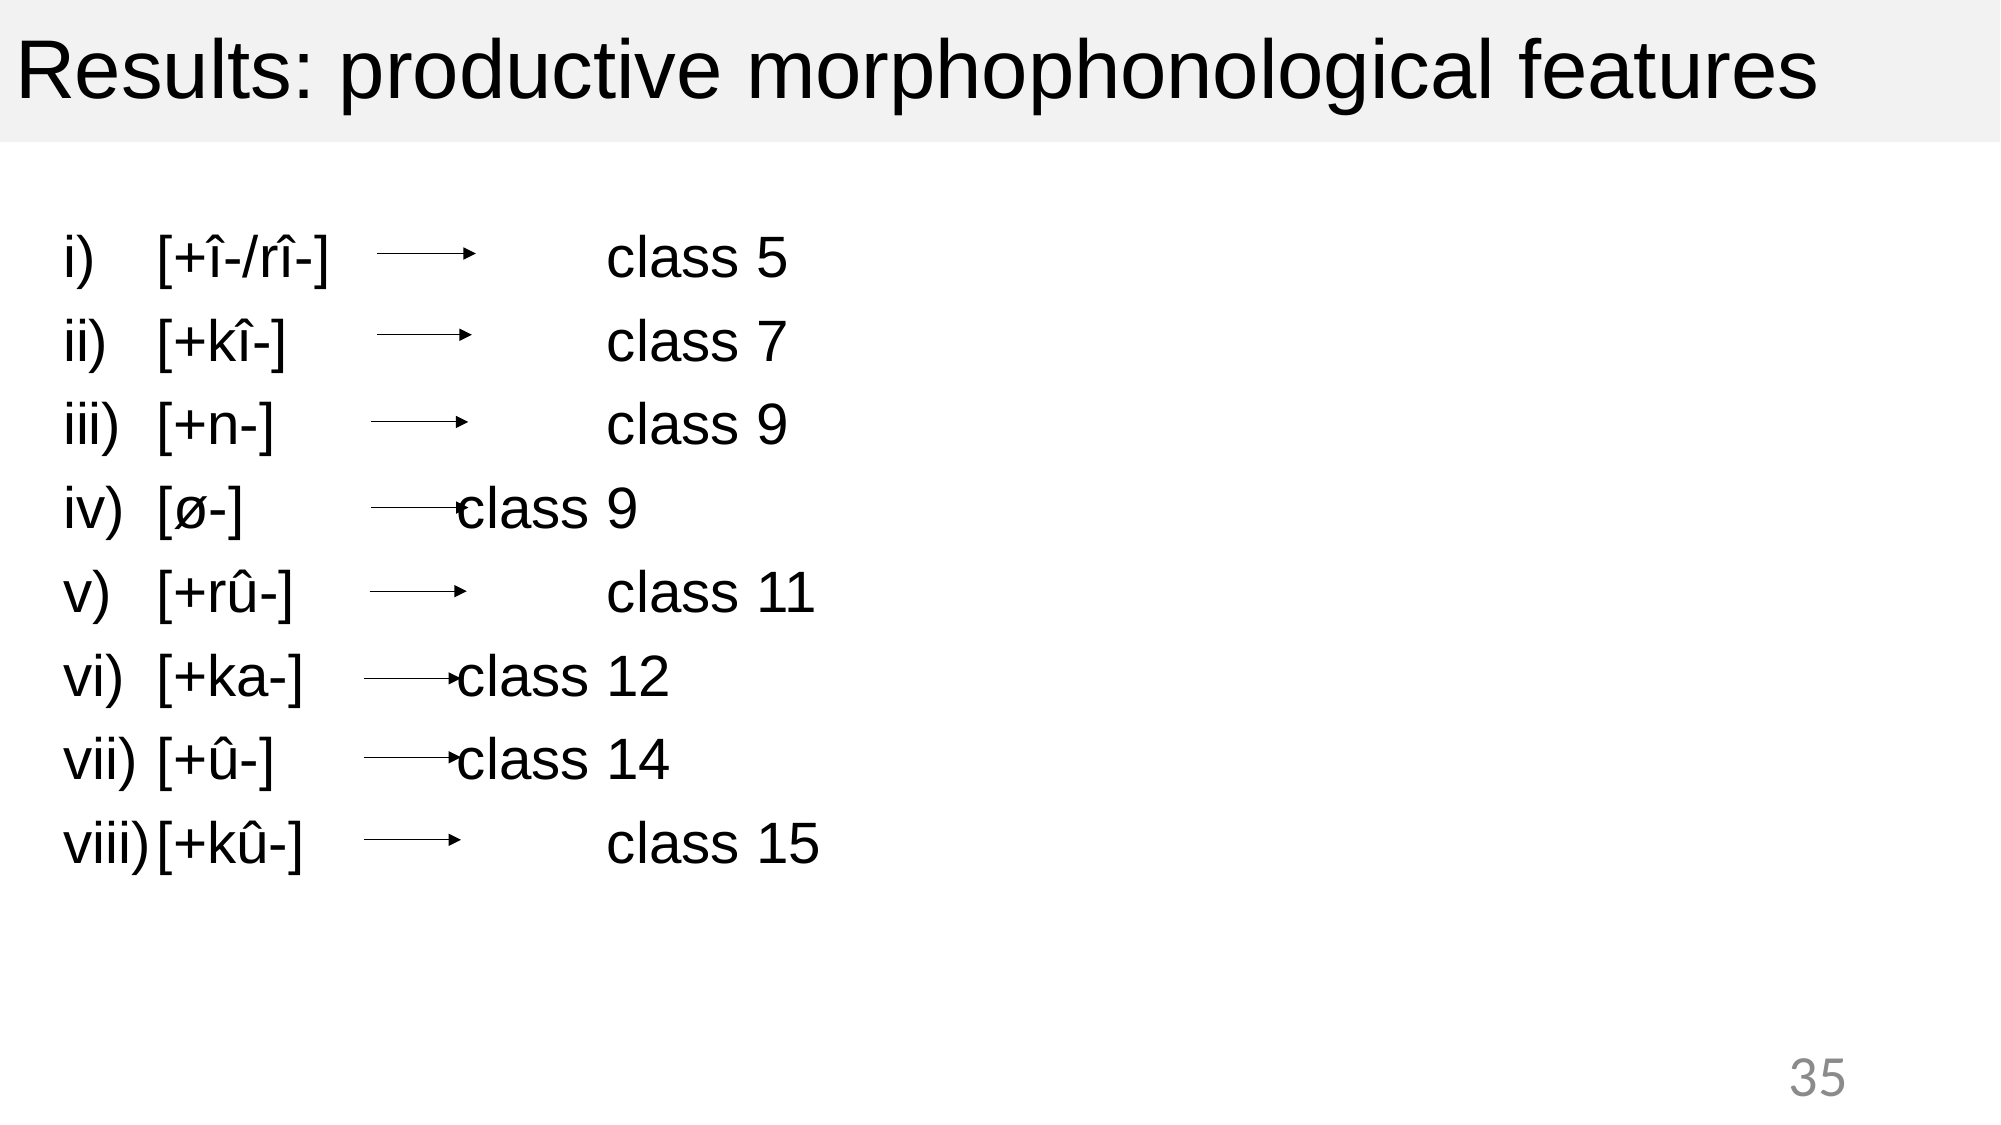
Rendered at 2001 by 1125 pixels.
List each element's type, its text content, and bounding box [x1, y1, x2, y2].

title Results: productive morphophonological features [0, 0, 2000, 143]
text_box [+î-/rî-] class 5 [+kî-] class 7 [+n-] class 9 [ø-] class 9 [+rû-] class 11 [+ka-] class 12 [+û-] class 14 [+kû-] class 15 [48, 154, 1952, 971]
slide_number 35 [1412, 1042, 1863, 1103]
